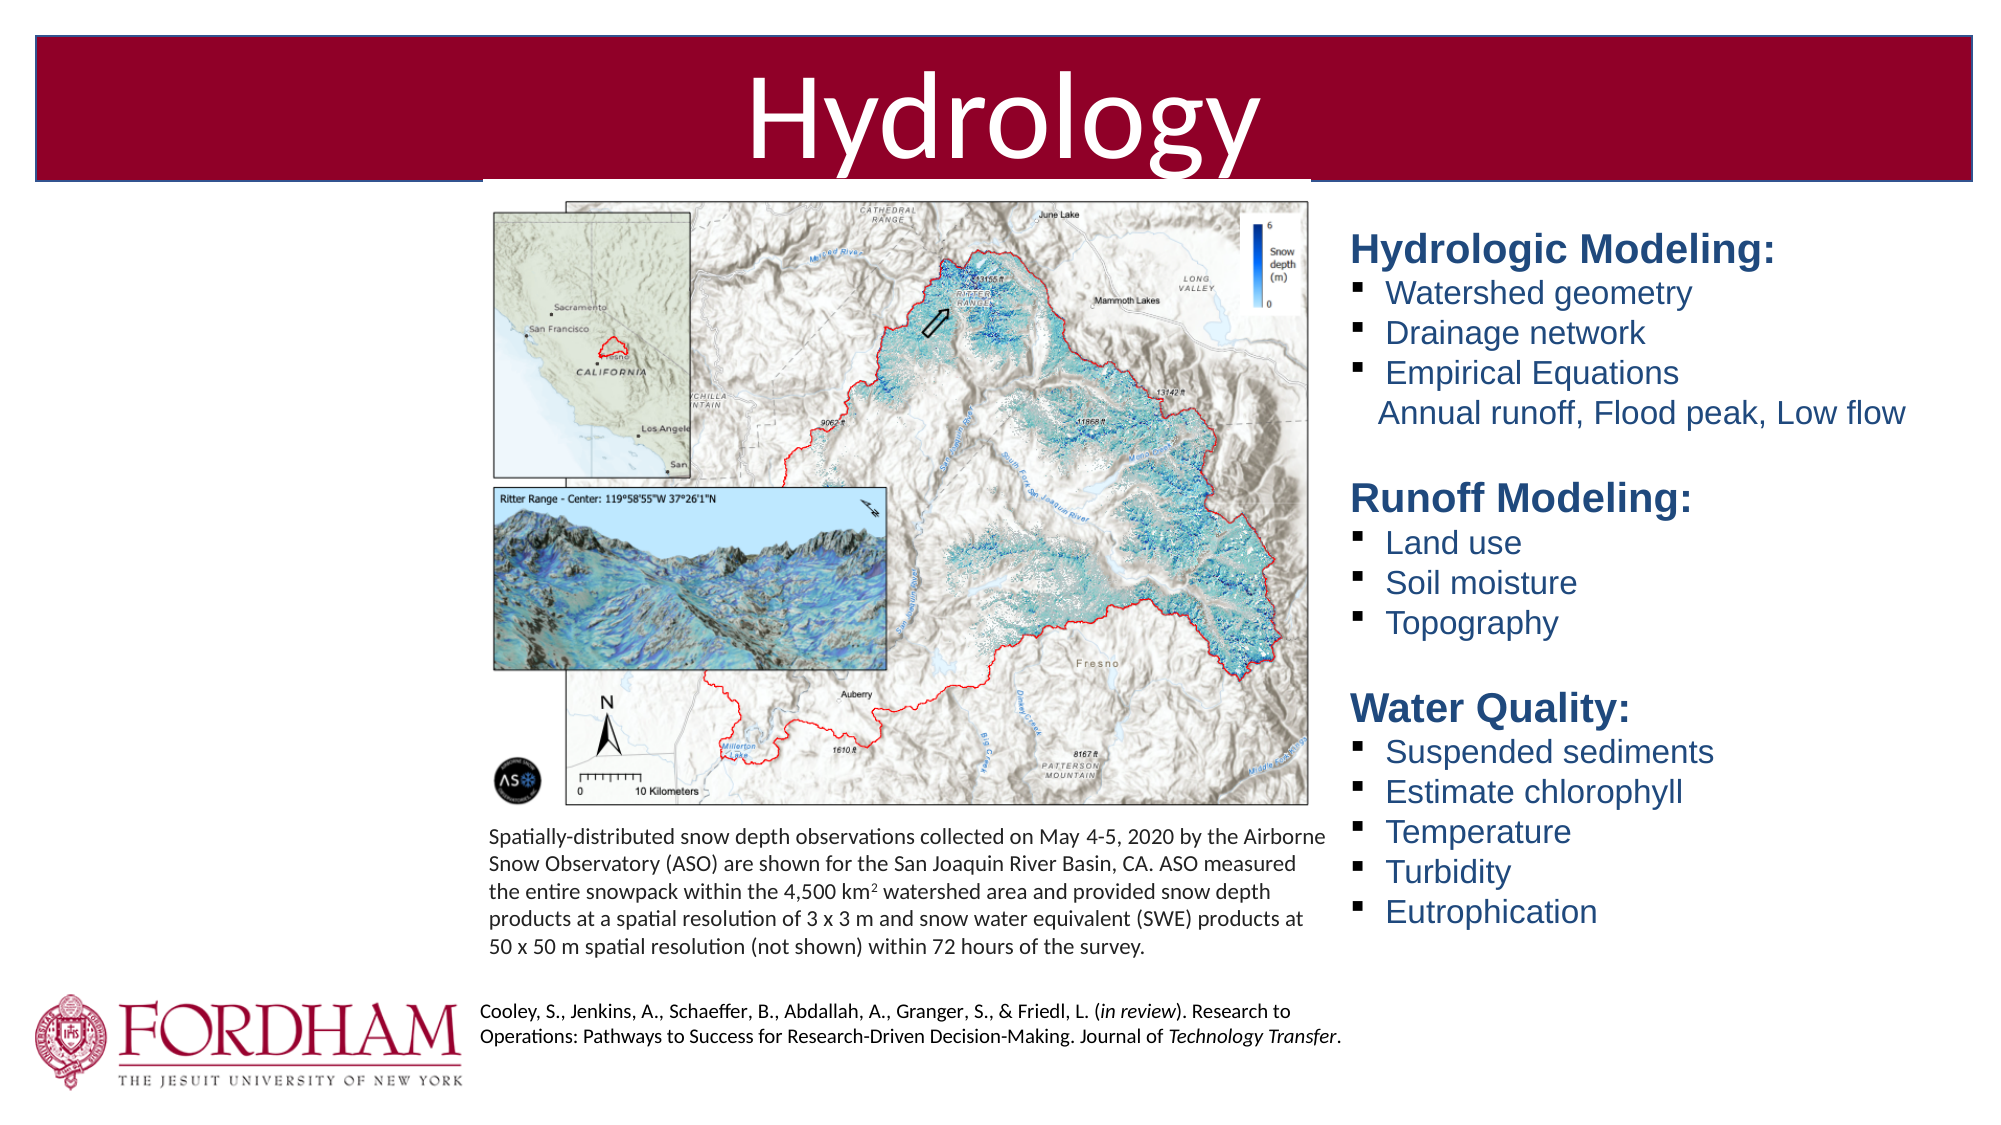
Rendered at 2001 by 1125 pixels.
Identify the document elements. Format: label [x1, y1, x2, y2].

picture [483, 179, 1311, 820]
text_box [35, 36, 1972, 1092]
